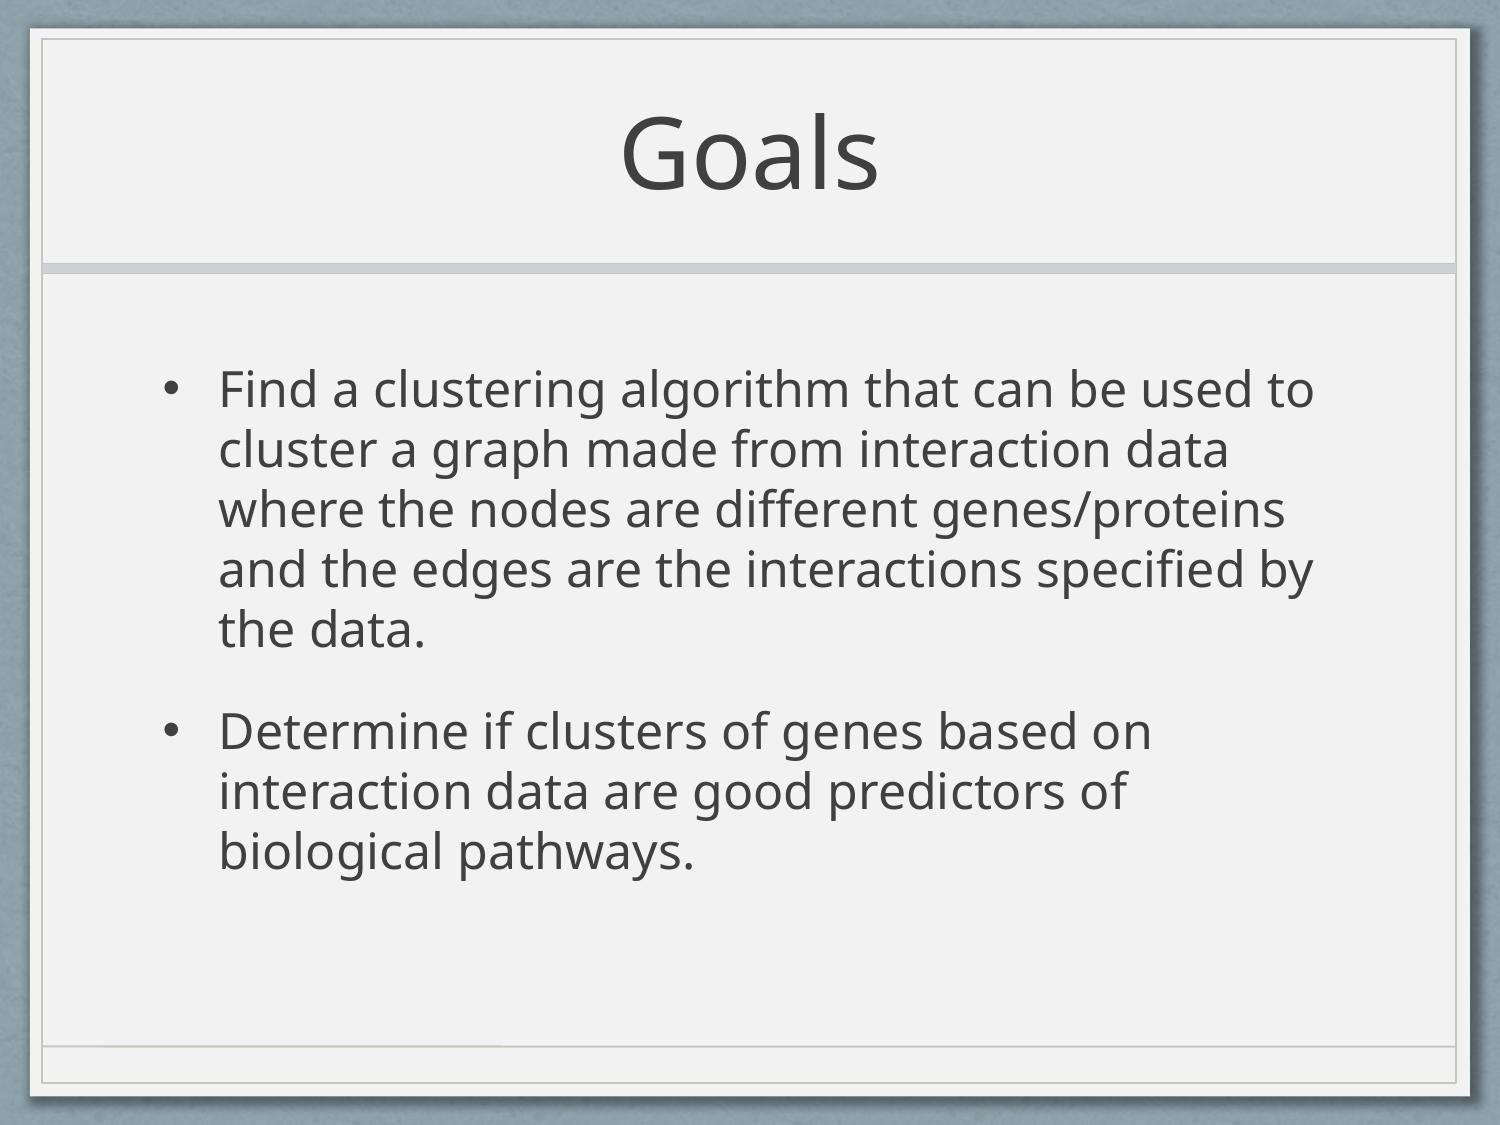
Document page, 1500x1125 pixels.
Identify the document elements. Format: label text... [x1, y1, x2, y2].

title Goals [147, 40, 1353, 260]
list Find a clustering algorithm that can be used to cluster a graph made from interaction data where the nodes are different genes/proteins and the edges are the interactions specified by the data. Determine if clusters of genes based on interaction data are good predictors of biological pathways. [147, 350, 1353, 995]
